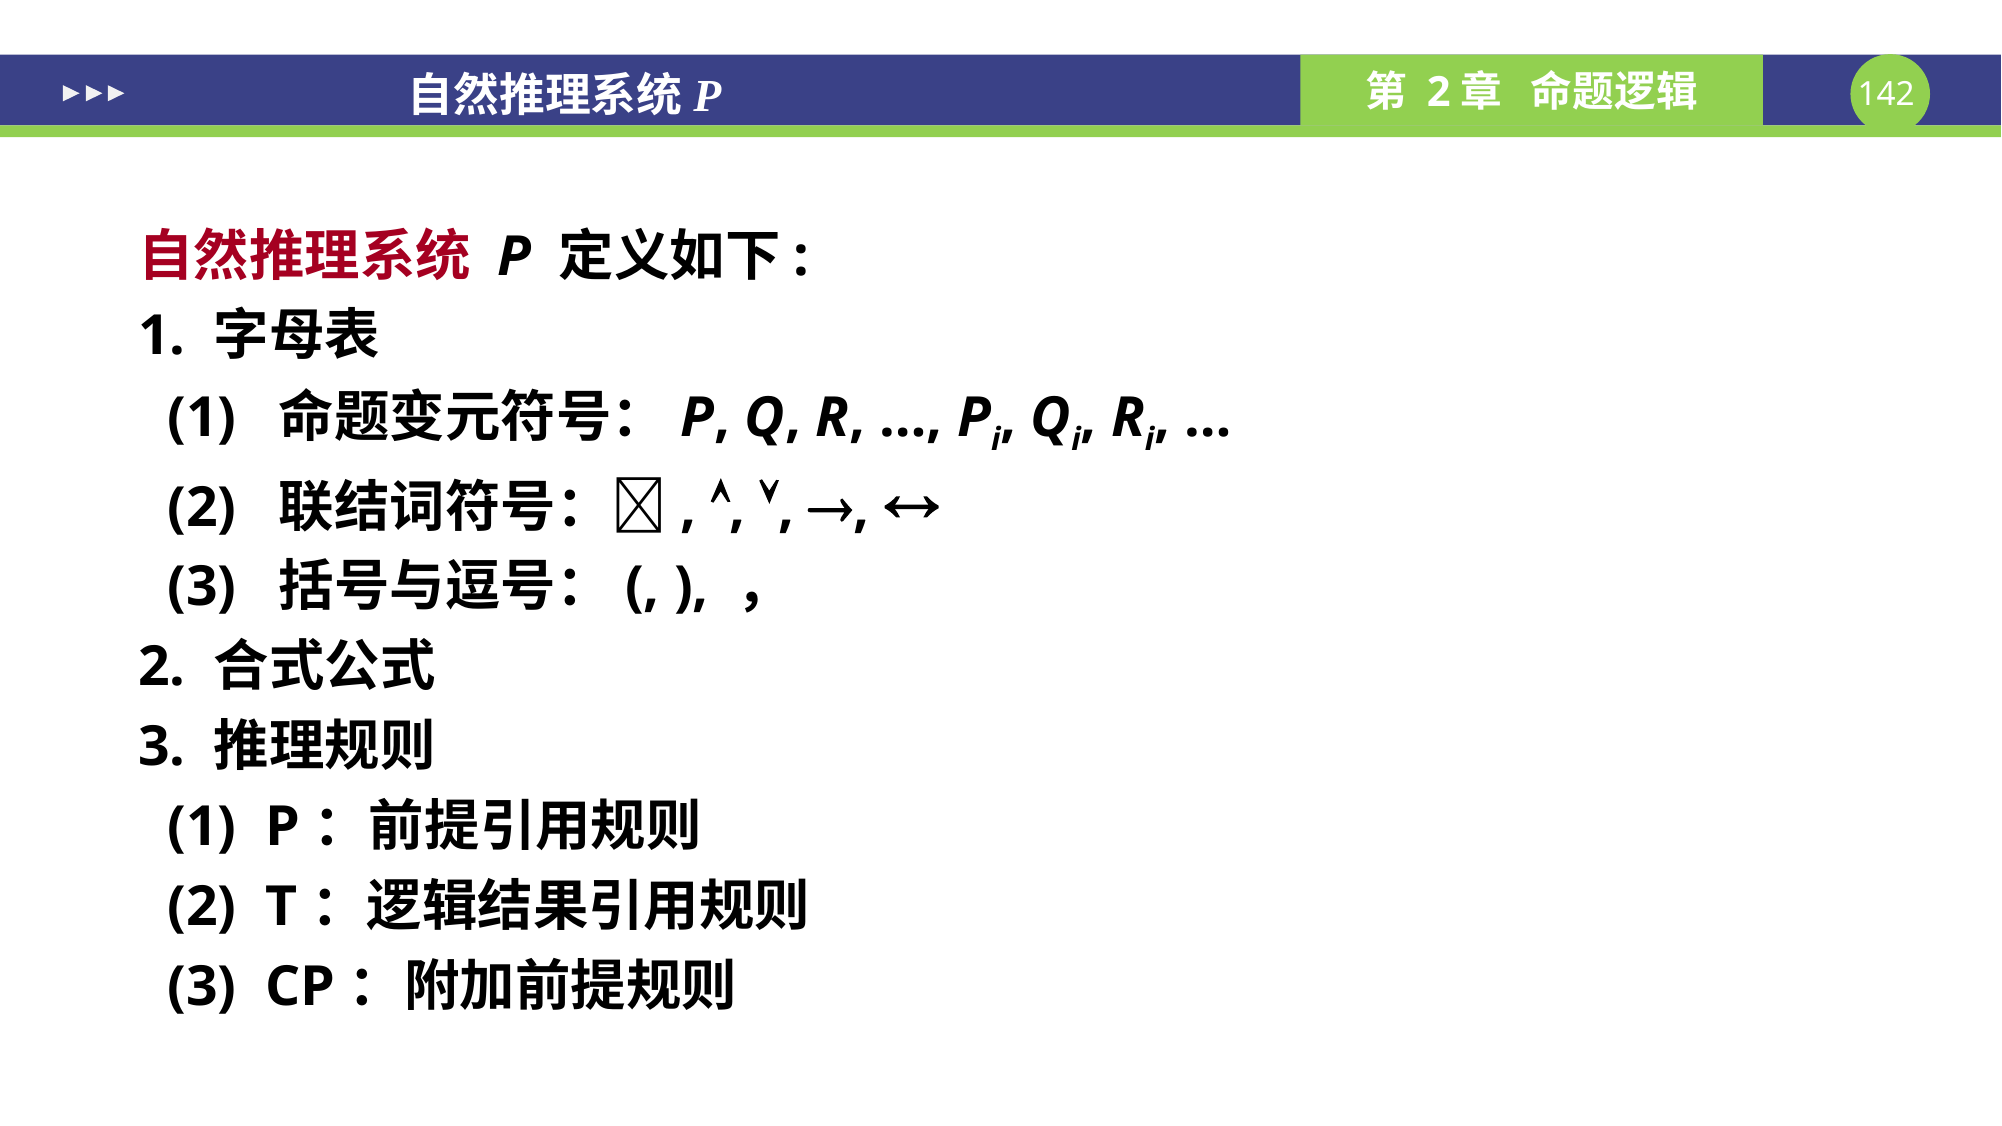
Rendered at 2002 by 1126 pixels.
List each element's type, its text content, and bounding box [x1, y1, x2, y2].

title 自然推理系统P [127, 57, 1003, 129]
list 自然推理系统 P 定义如下: 1. 字母表 (1) 命题变元符号：p, q, r, …, pi, qi, ri, … (2) 联结词符号：, , , ,  (3) 括号与逗号：(, ), ， 2. 合式公式 3. 推理规则 (1) P：前提引用规则 (2) T：逻辑结果引用规则 (3) CP：附加前提规则 [118, 196, 1883, 1042]
